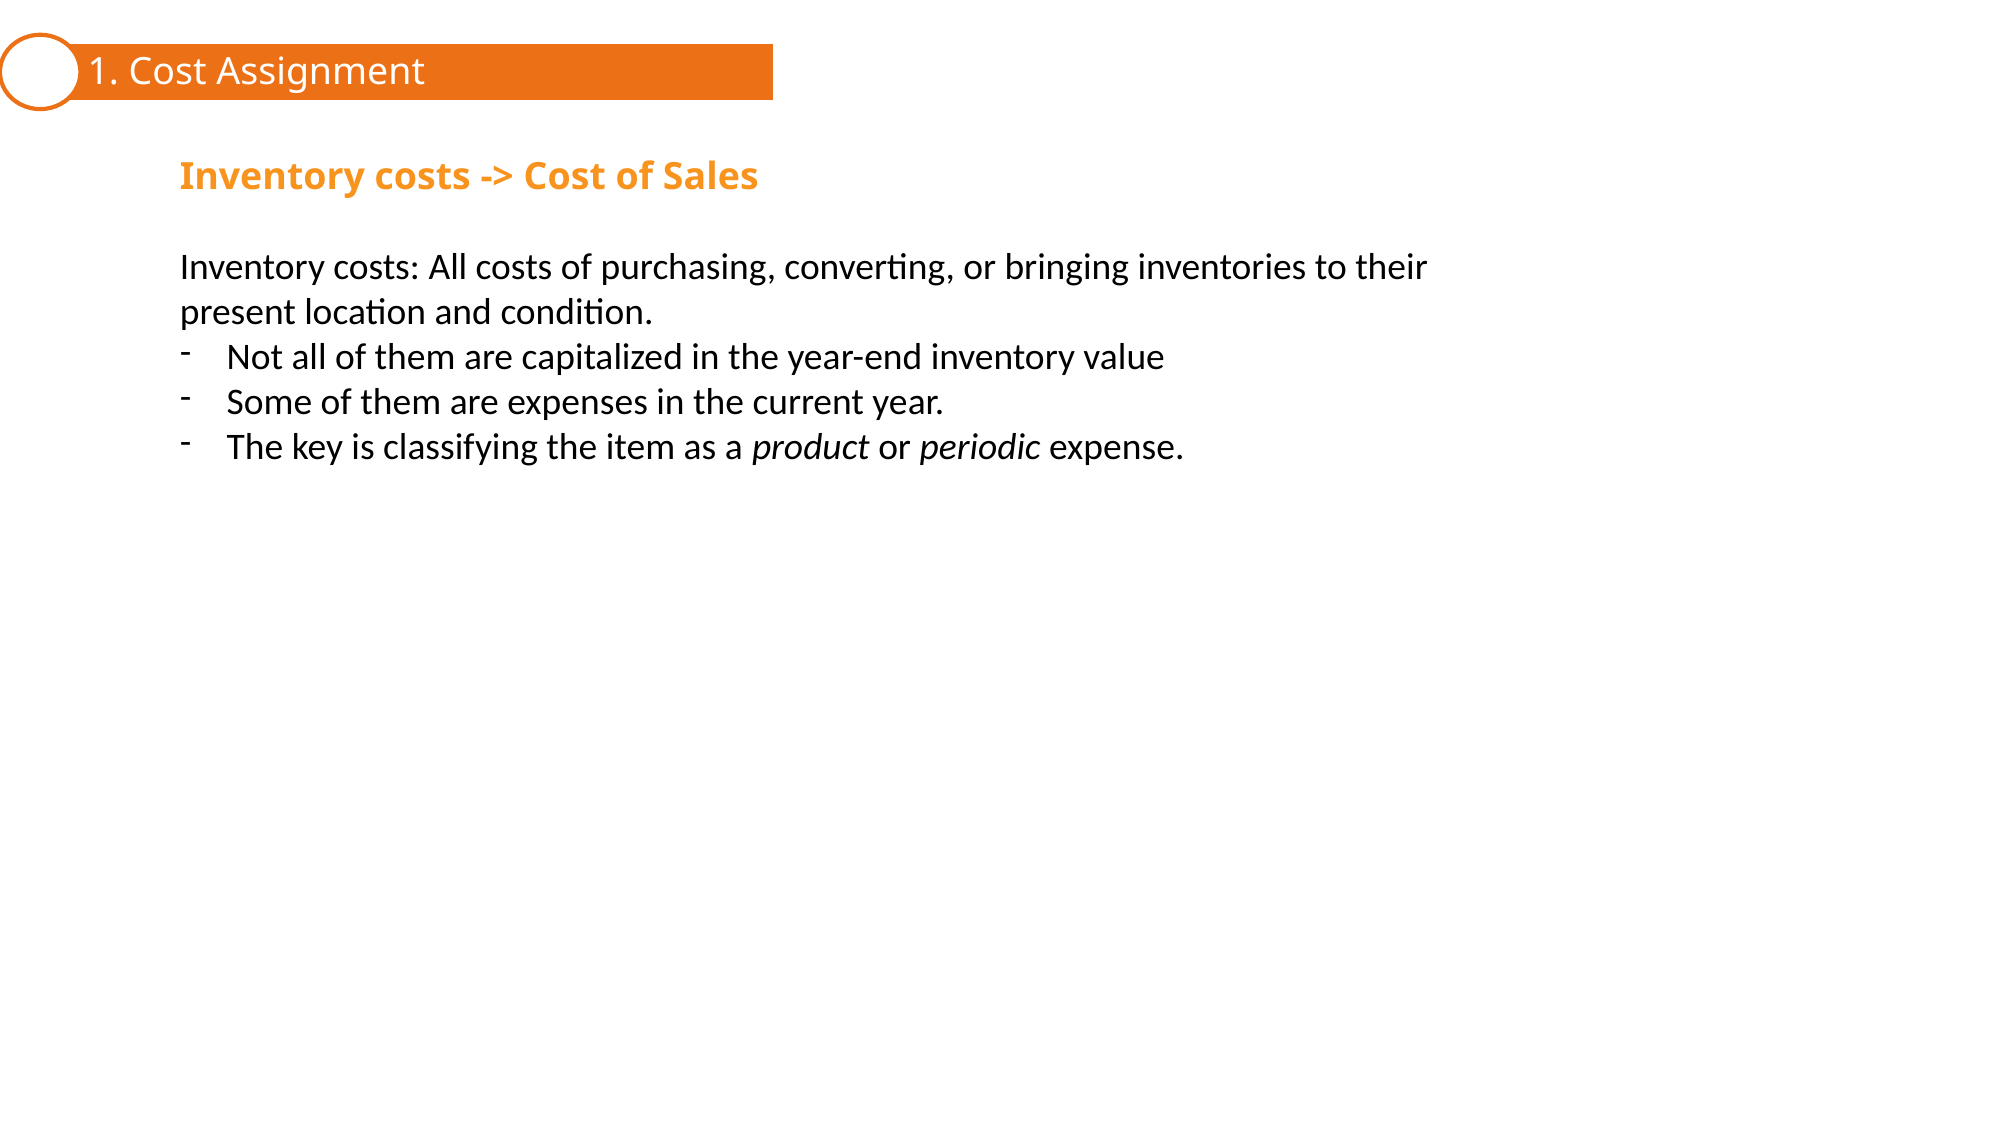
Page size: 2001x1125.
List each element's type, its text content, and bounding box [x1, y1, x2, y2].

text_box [0, 34, 776, 110]
text_box Inventory costs -> Cost of Sales Inventory costs: All costs of purchasing, converting, or bringing inventories to their present location and condition. Not all of them are capitalized in the year-end inventory value Some of them are expenses in the current year. The key is classifying the item as a product or periodic expense. [164, 144, 1539, 475]
